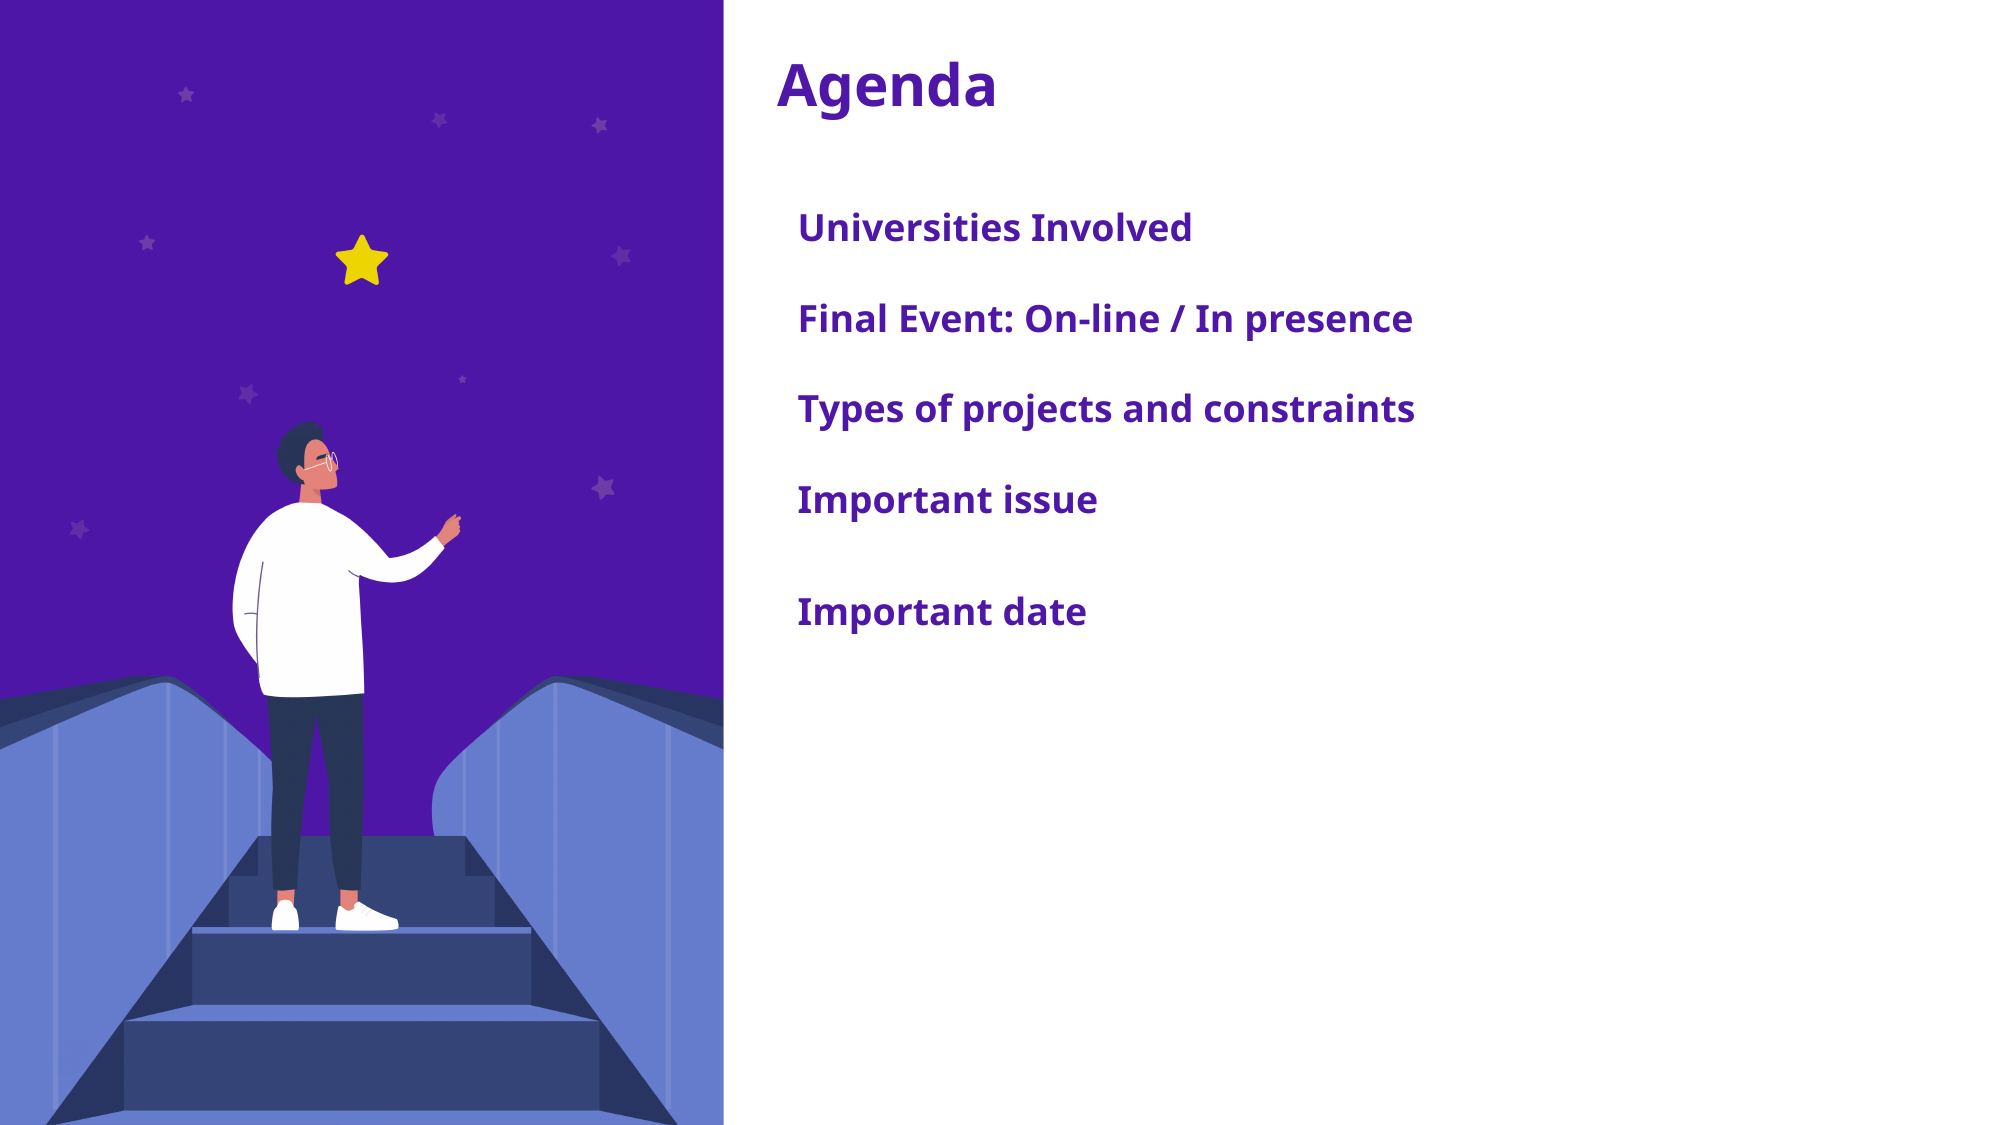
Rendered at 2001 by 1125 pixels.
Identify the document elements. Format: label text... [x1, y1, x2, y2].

text_box Agenda [762, 20, 1737, 156]
text_box Universities Involved Final Event: On-line / In presence Types of projects and constraints Important issue Important date [782, 211, 1917, 714]
picture [0, 0, 724, 1125]
